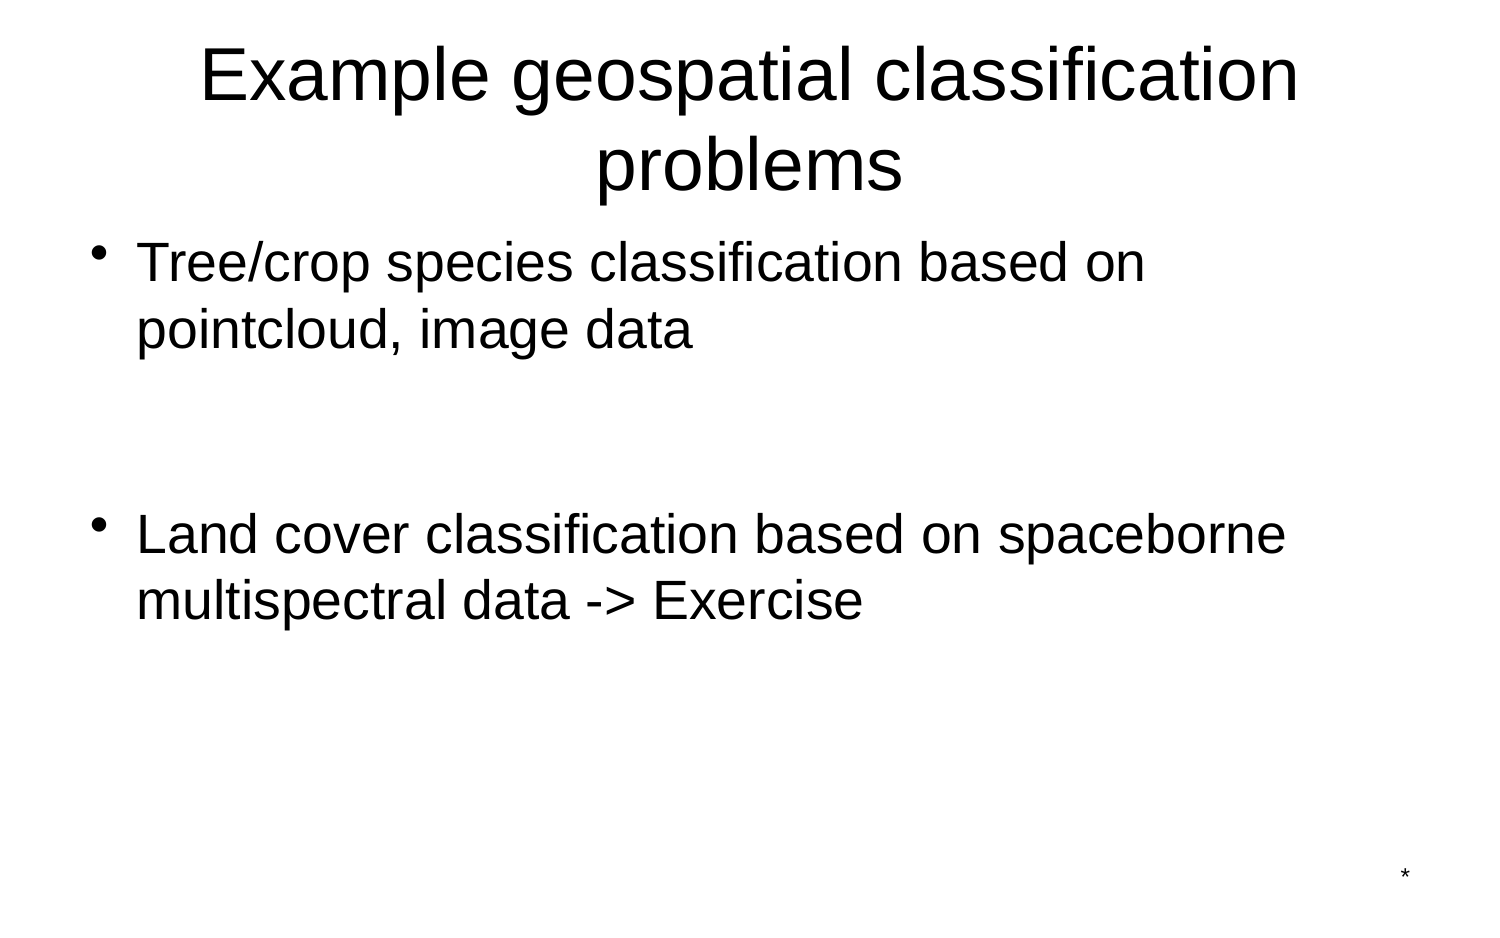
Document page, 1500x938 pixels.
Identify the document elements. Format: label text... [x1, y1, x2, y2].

title Example geospatial classification problems [74, 37, 1426, 195]
list Tree/crop species classification based on pointcloud, image data Land cover classification based on spaceborne multispectral data -> Exercise [74, 218, 1426, 838]
slide_number * [1074, 853, 1426, 920]
